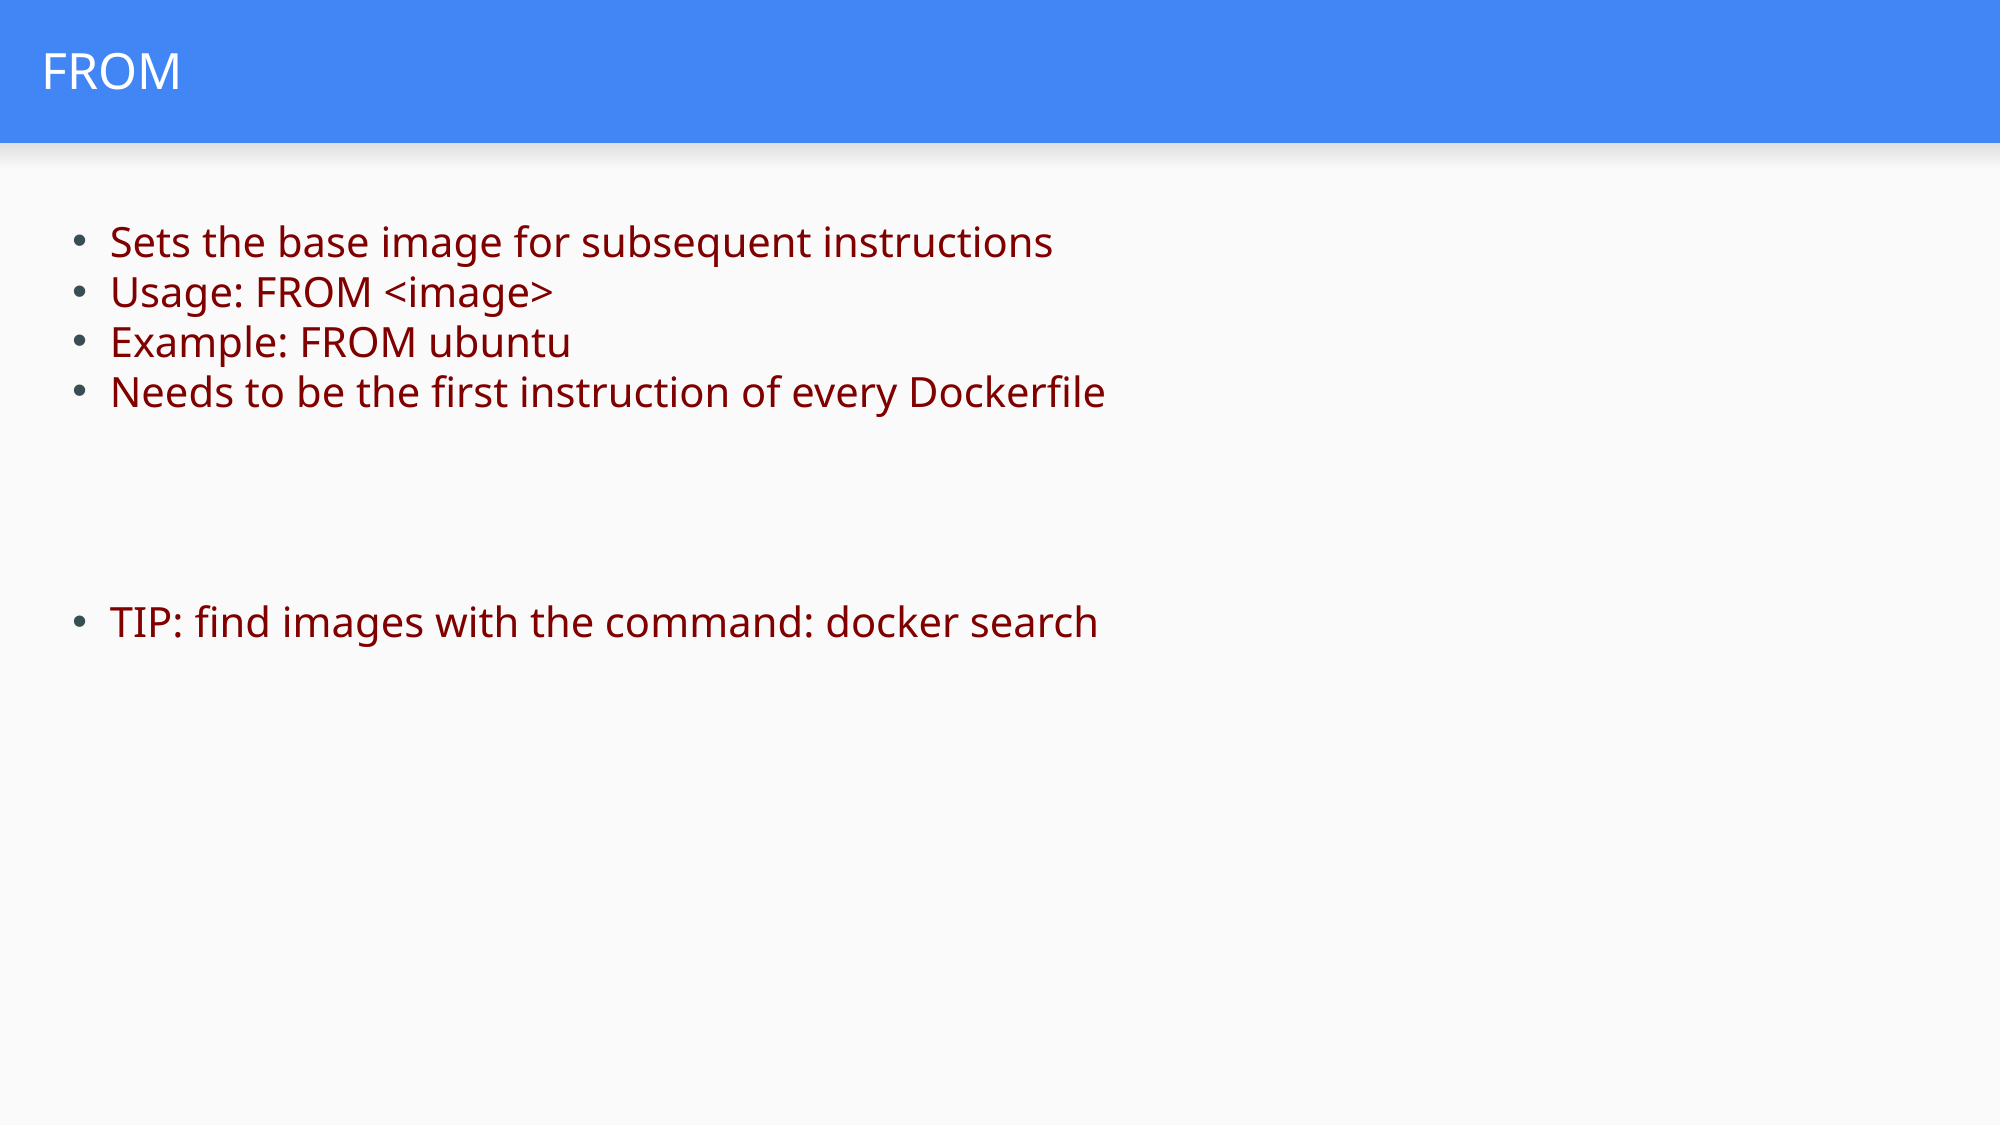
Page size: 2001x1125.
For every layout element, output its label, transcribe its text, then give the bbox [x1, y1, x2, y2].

title FROM [21, 3, 1953, 136]
text_box Sets the base image for subsequent instructions Usage: FROM <image> Example: FROM ubuntu Needs to be the first instruction of every Dockerfile TIP: find images with the command: docker search [57, 208, 2000, 1014]
